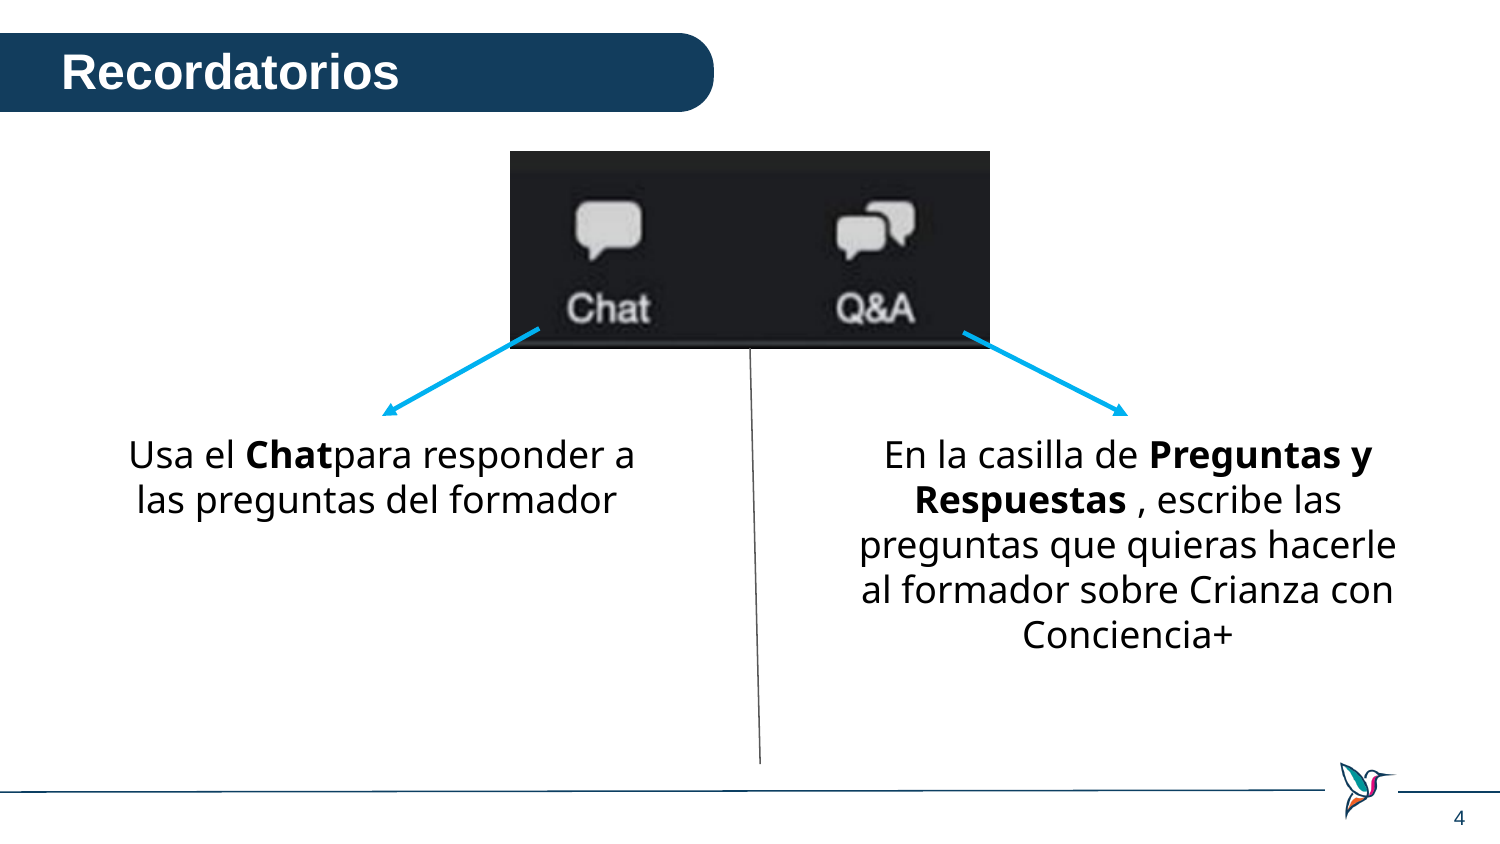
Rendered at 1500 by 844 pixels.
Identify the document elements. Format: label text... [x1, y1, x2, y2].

text_box En la casilla de Preguntas y Respuestas , escribe las preguntas que quieras hacerle al formador sobre Crianza con Conciencia+ [837, 415, 1419, 605]
picture [1338, 759, 1398, 823]
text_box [962, 332, 1129, 417]
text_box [381, 328, 540, 417]
picture [509, 150, 991, 349]
text_box Usa el Chatpara responder a las preguntas del formador [91, 415, 673, 605]
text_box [749, 347, 761, 765]
text_box Recordatorios [46, 32, 1500, 108]
text_box [0, 33, 695, 112]
